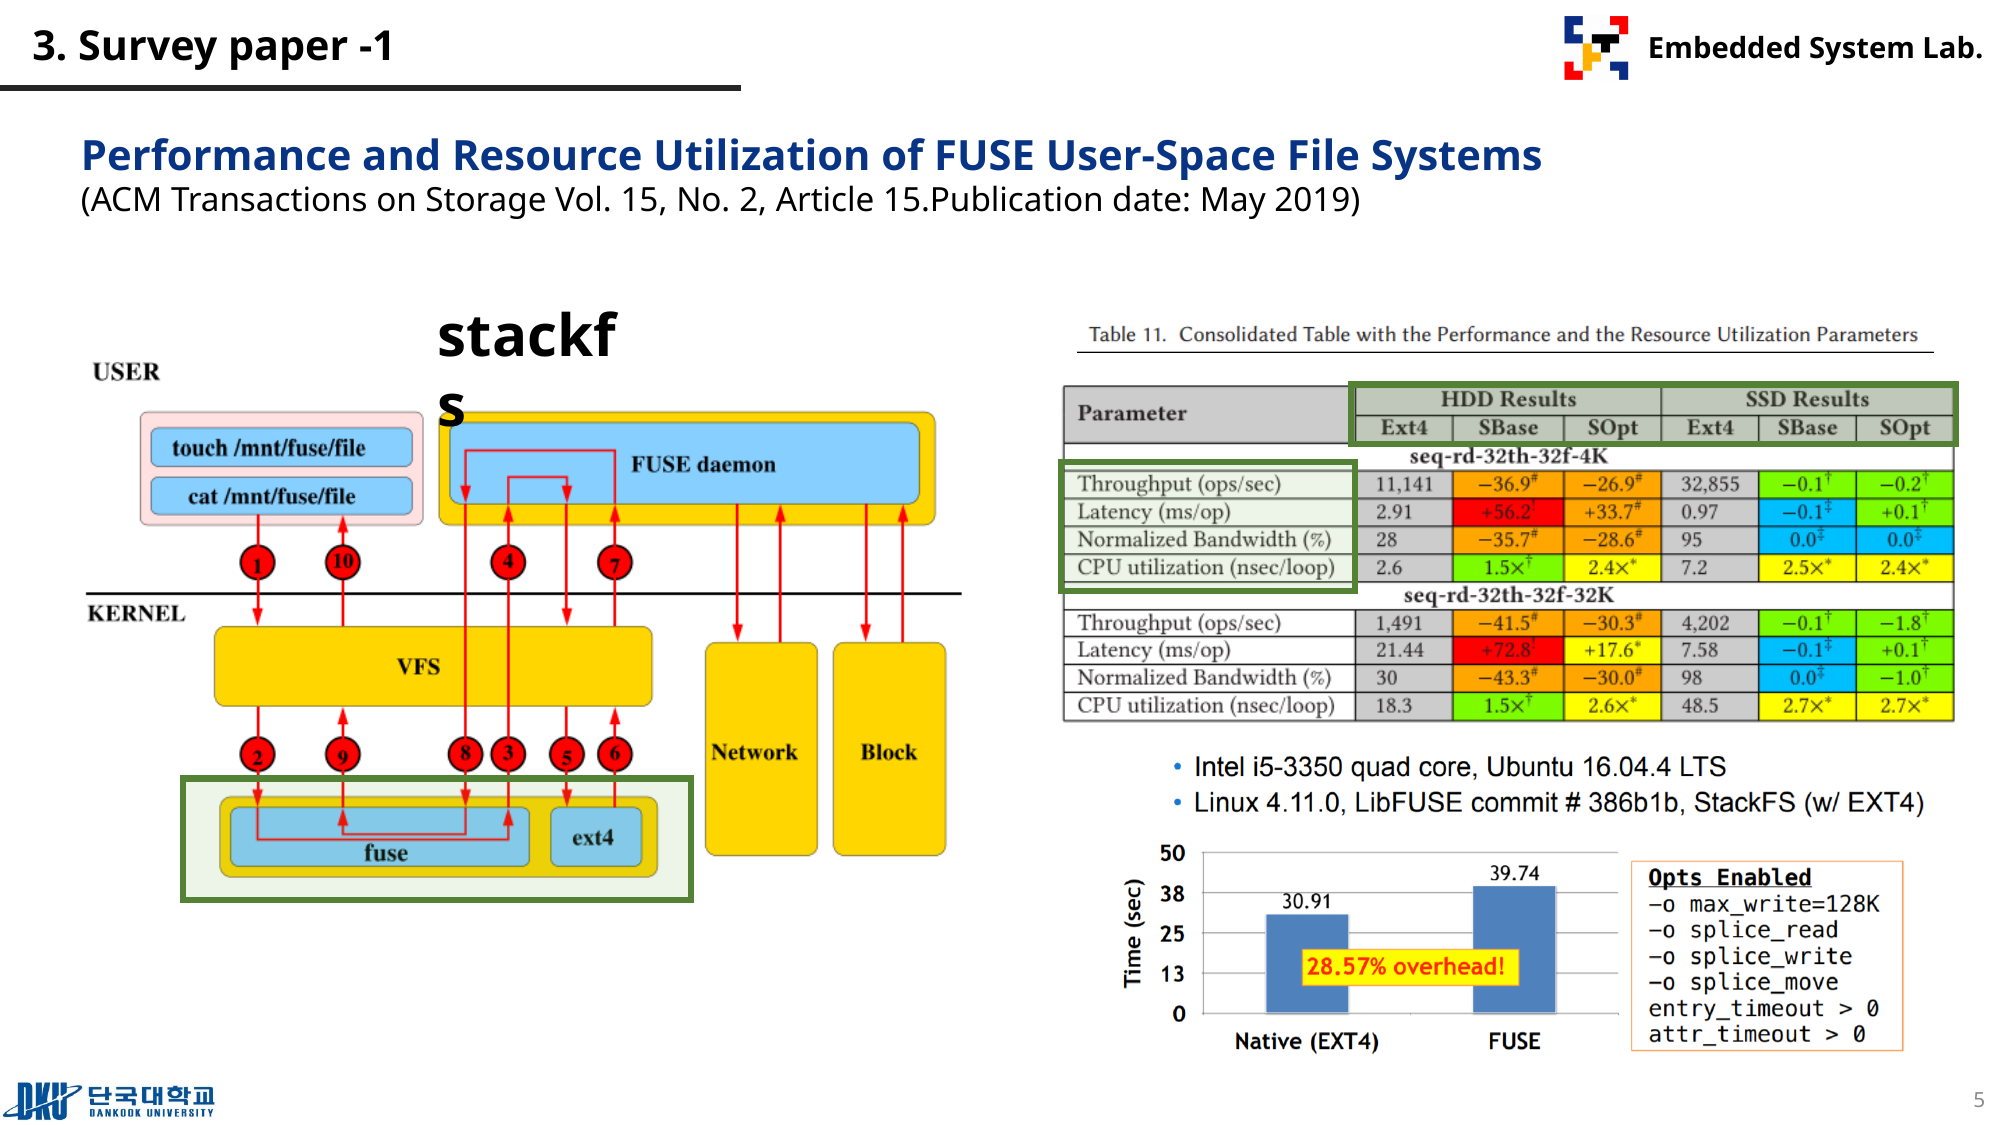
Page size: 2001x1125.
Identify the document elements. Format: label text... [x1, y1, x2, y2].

picture [66, 358, 962, 886]
picture [1077, 313, 1934, 353]
picture [1106, 747, 1934, 1072]
picture [0, 1076, 217, 1125]
text_box stackfs [423, 290, 647, 358]
text_box [0, 0, 2000, 75]
text_box [182, 886, 692, 901]
picture [1563, 75, 1629, 81]
text_box Performance and Resource Utilization of FUSE User-Space File Systems (ACM Transactions on Storage Vol. 15, No. 2, Article 15.Publication date: May 2019) [66, 120, 1934, 226]
picture [1051, 373, 1966, 738]
slide_number 5 [1550, 1076, 2000, 1125]
